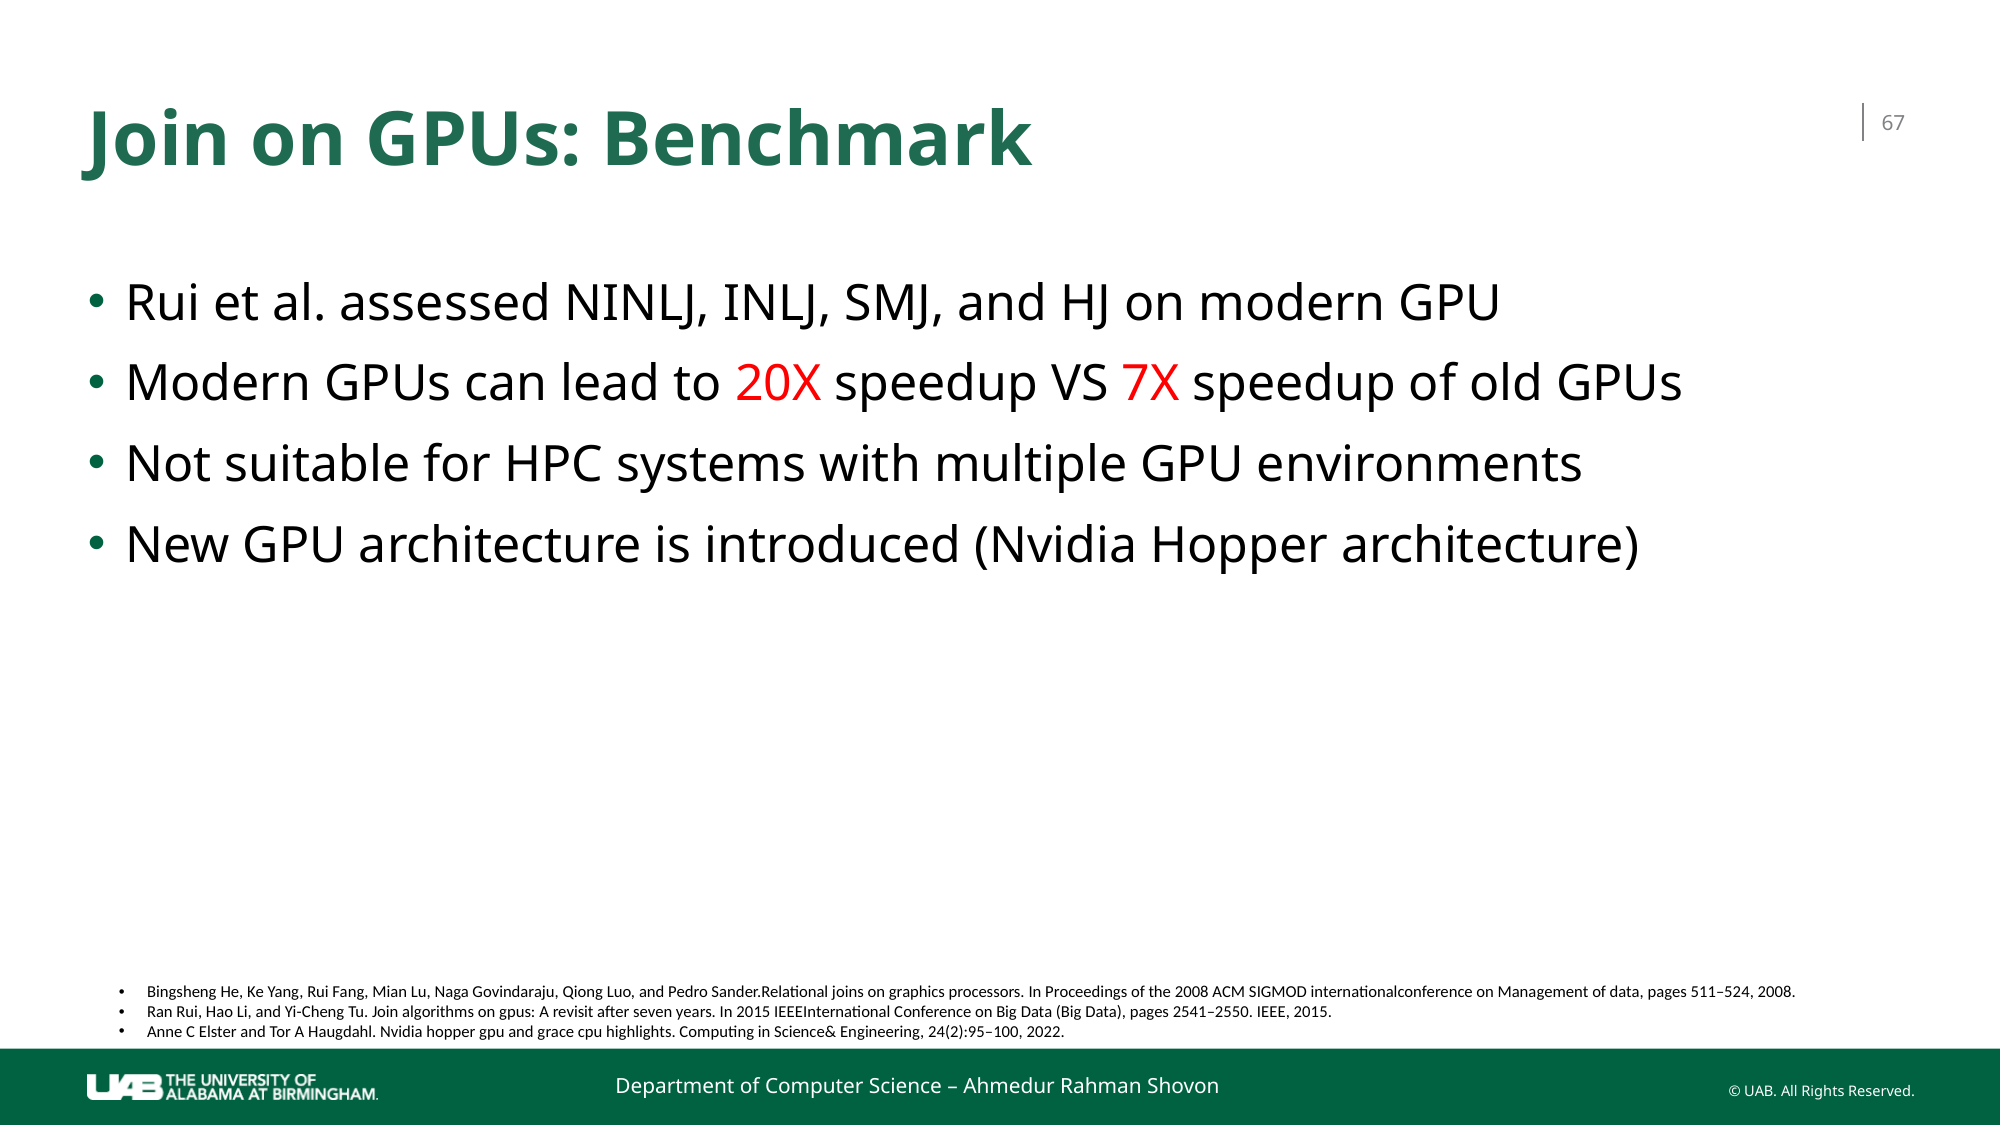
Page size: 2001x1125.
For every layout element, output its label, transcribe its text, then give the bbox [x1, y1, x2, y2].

text_box Bingsheng He, Ke Yang, Rui Fang, Mian Lu, Naga Govindaraju, Qiong Luo, and Pedro Sander.Relational joins on graphics processors. In Proceedings of the 2008 ACM SIGMOD internationalconference on Management of data, pages 511–524, 2008. Ran Rui, Hao Li, and Yi-Cheng Tu. Join algorithms on gpus: A revisit after seven years. In 2015 IEEEInternational Conference on Big Data (Big Data), pages 2541–2550. IEEE, 2015. Anne C Elster and Tor A Haugdahl. Nvidia hopper gpu and grace cpu highlights. Computing in Science& Engineering, 24(2):95–100, 2022. [104, 973, 1883, 1049]
title Join on GPUs: Benchmark [87, 78, 1833, 205]
list Rui et al. assessed NINLJ, INLJ, SMJ, and HJ on modern GPU Modern GPUs can lead to 20X speedup VS 7X speedup of old GPUs Not suitable for HPC systems with multiple GPU environments New GPU architecture is introduced (Nvidia Hopper architecture) [87, 269, 1912, 984]
slide_number 67 [1881, 93, 1932, 154]
footer Department of Computer Science – Ahmedur Rahman Shovon [615, 1066, 1677, 1101]
picture [87, 1074, 378, 1100]
